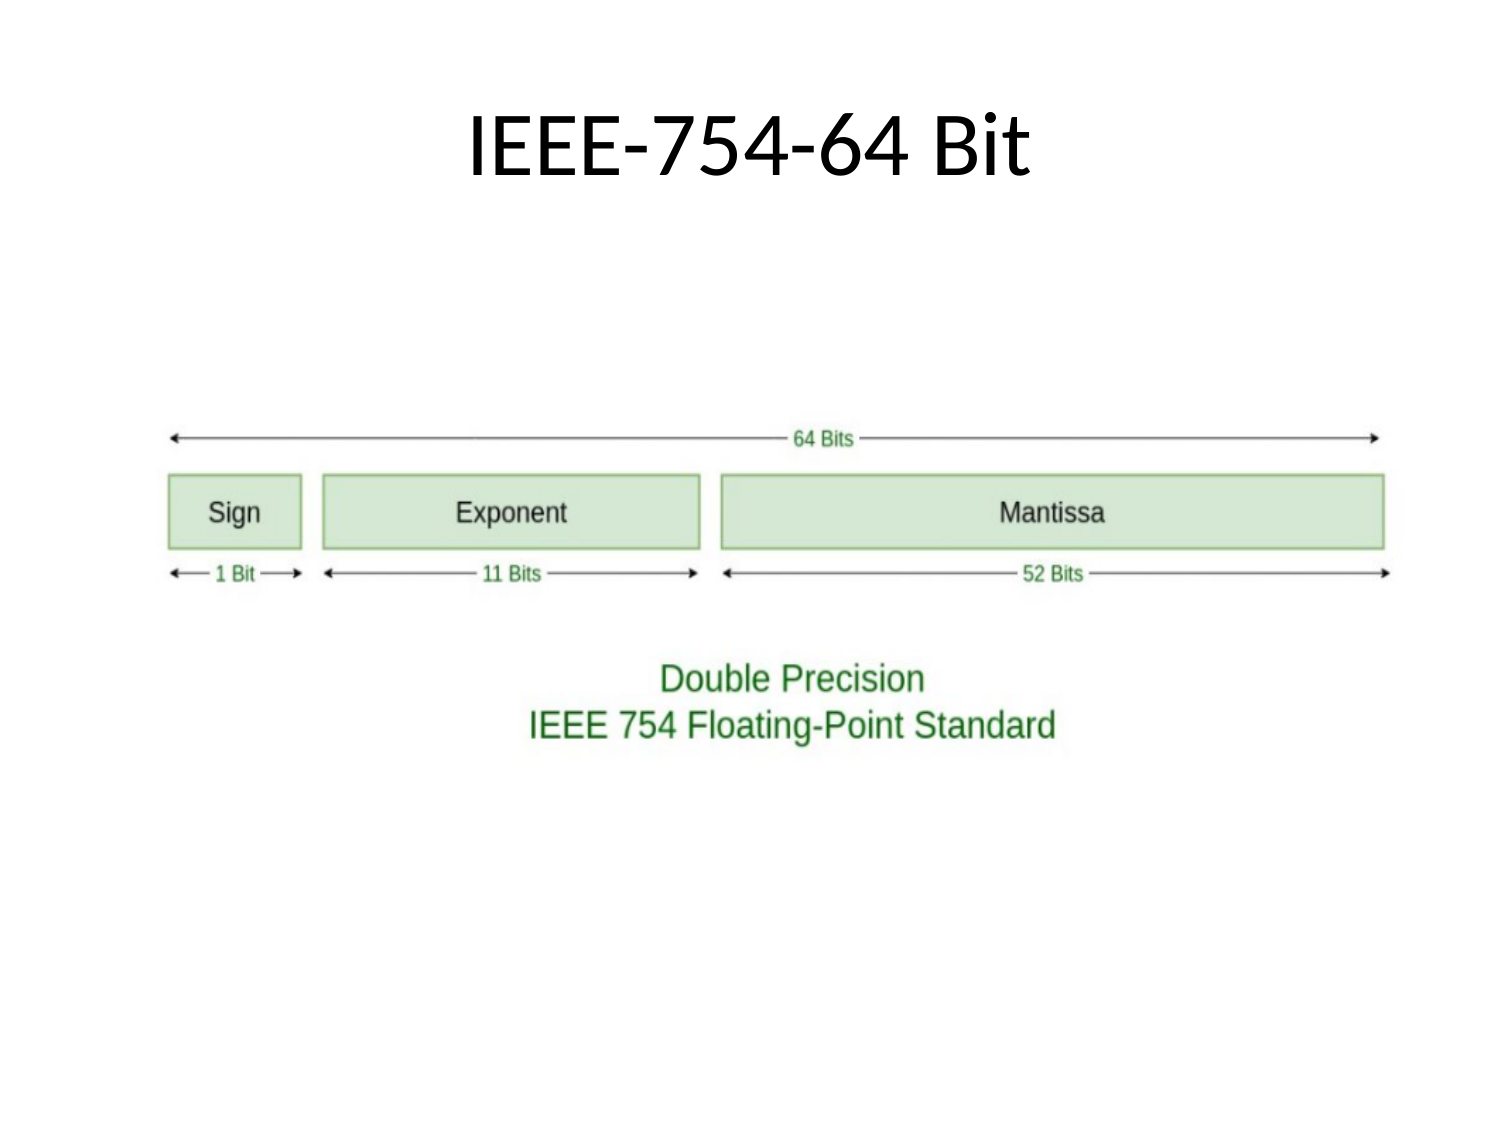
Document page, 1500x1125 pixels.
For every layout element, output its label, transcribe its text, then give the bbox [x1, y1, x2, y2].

title IEEE-754-64 Bit [75, 45, 1425, 233]
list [88, 314, 1436, 792]
